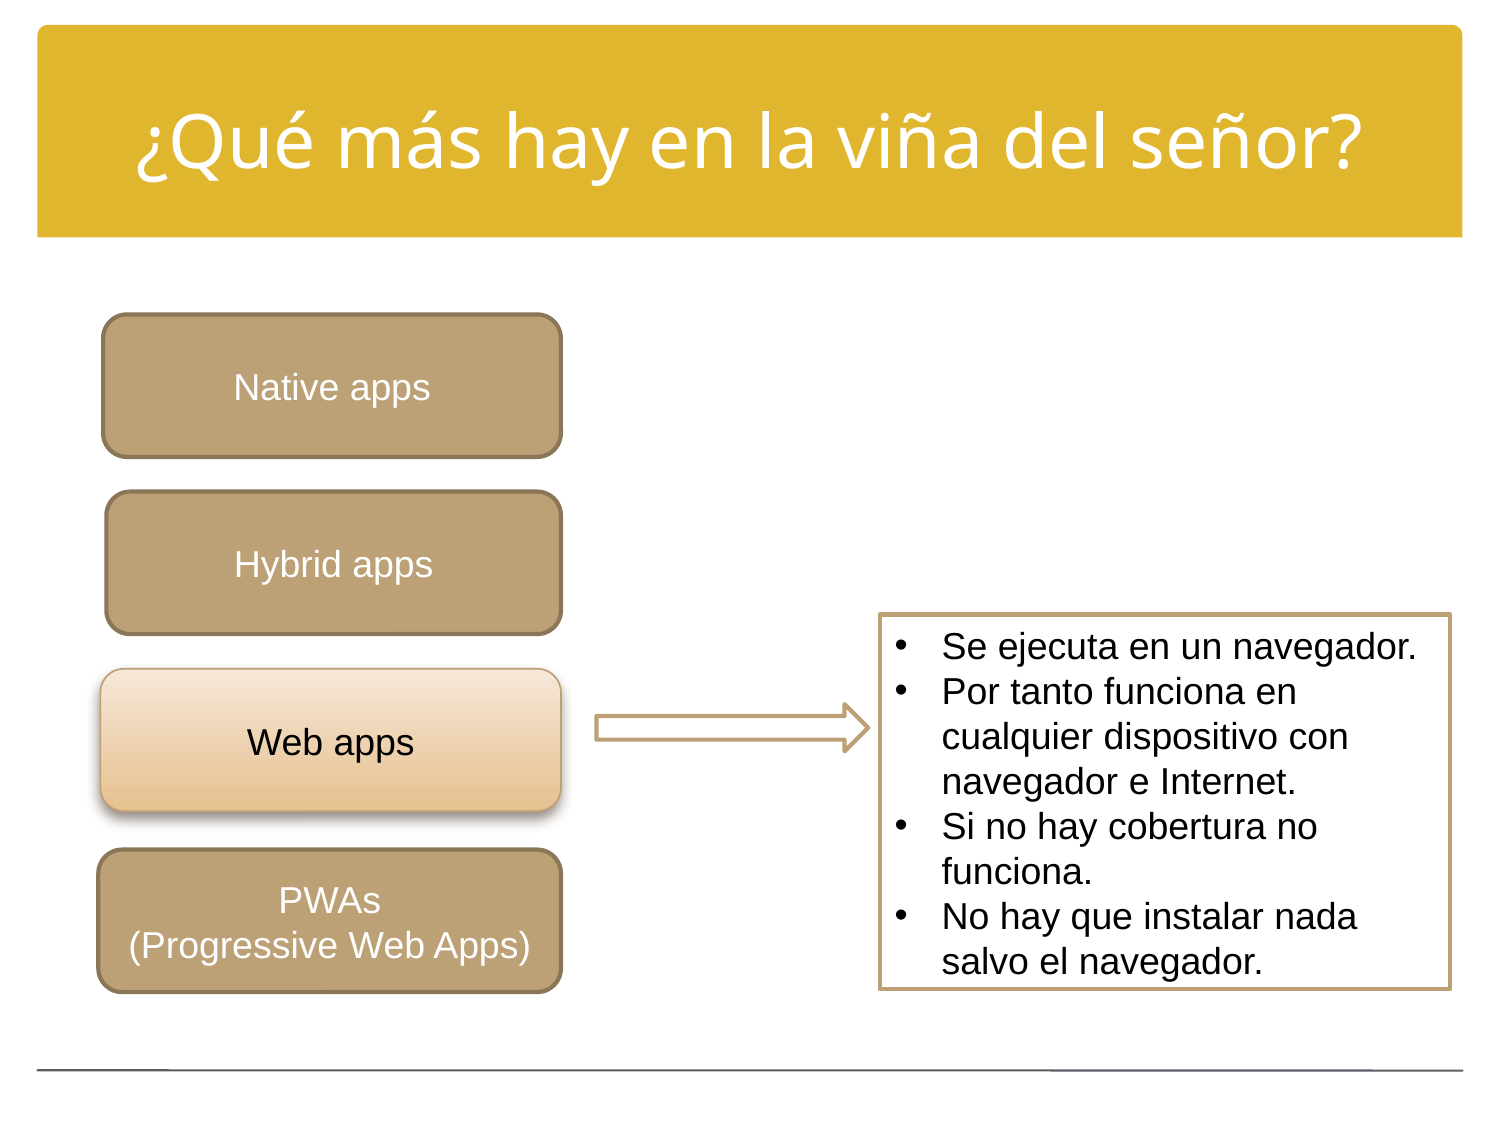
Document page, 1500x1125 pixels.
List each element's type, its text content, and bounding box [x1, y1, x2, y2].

text_box Hybrid apps [104, 489, 564, 637]
text_box PWAs (Progressive Web Apps) [96, 847, 564, 995]
text_box Web apps [99, 667, 562, 813]
title ¿Qué más hay en la viña del señor? [50, 45, 1450, 233]
text_box Se ejecuta en un navegador. Por tanto funciona en cualquier dispositivo con navegador e Internet. Si no hay cobertura no funciona. No hay que instalar nada salvo el navegador. [878, 612, 1452, 991]
text_box Native apps [101, 312, 564, 460]
text_box [594, 702, 871, 754]
